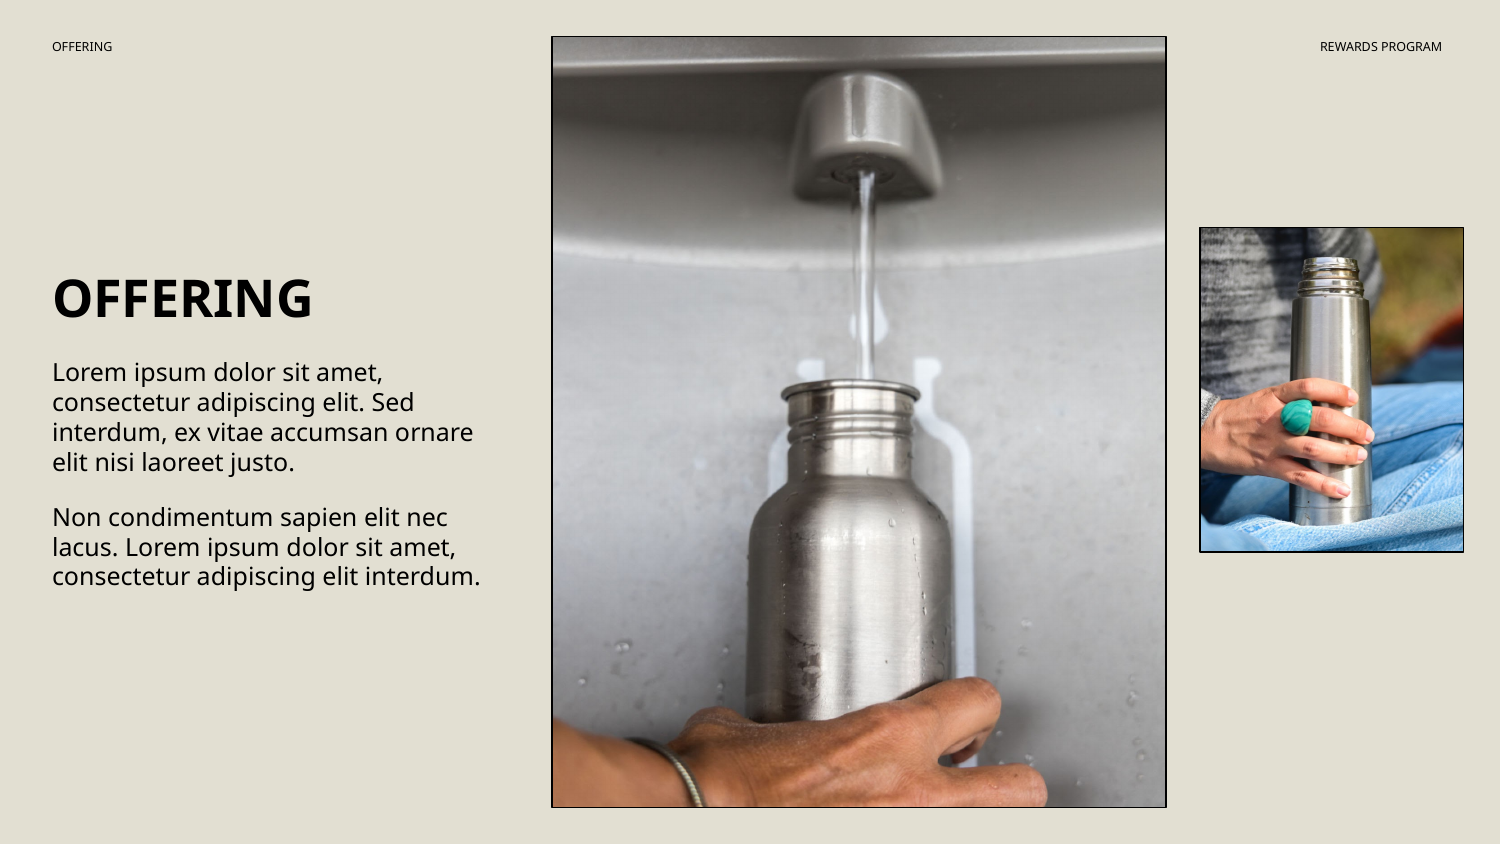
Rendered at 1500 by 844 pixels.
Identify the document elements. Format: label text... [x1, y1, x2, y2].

picture [552, 36, 1166, 807]
picture [1200, 228, 1464, 552]
title OFFERING [37, 208, 517, 343]
title OFFERING [37, 26, 308, 67]
title REWARDS PROGRAM [1186, 26, 1457, 67]
list Lorem ipsum dolor sit amet, consectetur adipiscing elit. Sed interdum, ex vitae accumsan ornare elit nisi laoreet justo. Non condimentum sapien elit nec lacus. Lorem ipsum dolor sit amet, consectetur adipiscing elit interdum. [37, 343, 517, 617]
